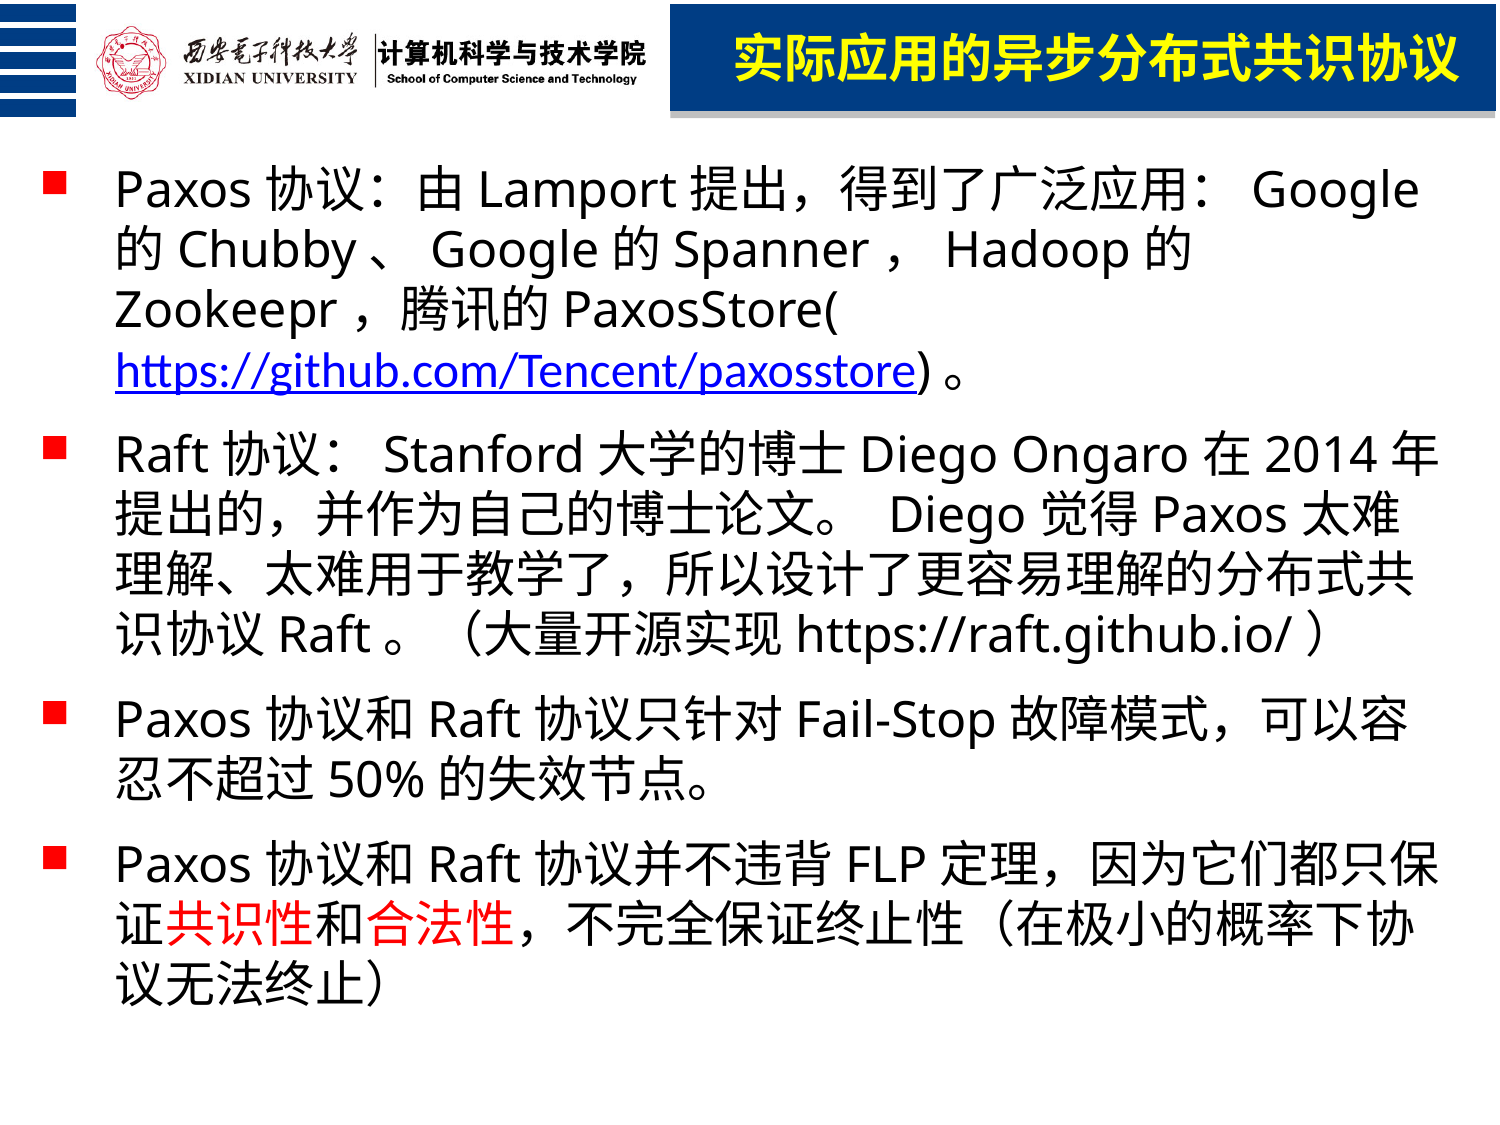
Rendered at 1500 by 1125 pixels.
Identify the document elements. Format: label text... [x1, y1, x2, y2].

picture [0, 4, 1496, 117]
text_box 实际应用的异步分布式共识协议 [699, 24, 1475, 88]
list Paxos协议：由Lamport提出，得到了广泛应用：Google的Chubby、Google的Spanner，Hadoop的Zookeepr，腾讯的PaxosStore(https://github.com/Tencent/paxosstore)。 Raft协议：Stanford大学的博士Diego Ongaro在2014年提出的，并作为自己的博士论文。 Diego觉得Paxos太难理解、太难用于教学了，所以设计了更容易理解的分布式共识协议Raft。（大量开源实现https://raft.github.io/） Paxos协议和Raft协议只针对Fail-Stop故障模式，可以容忍不超过50%的失效节点。 Paxos协议和Raft协议并不违背FLP定理，因为它们都只保证共识性和合法性，不完全保证终止性（在极小的概率下协议无法终止） [24, 149, 1463, 976]
